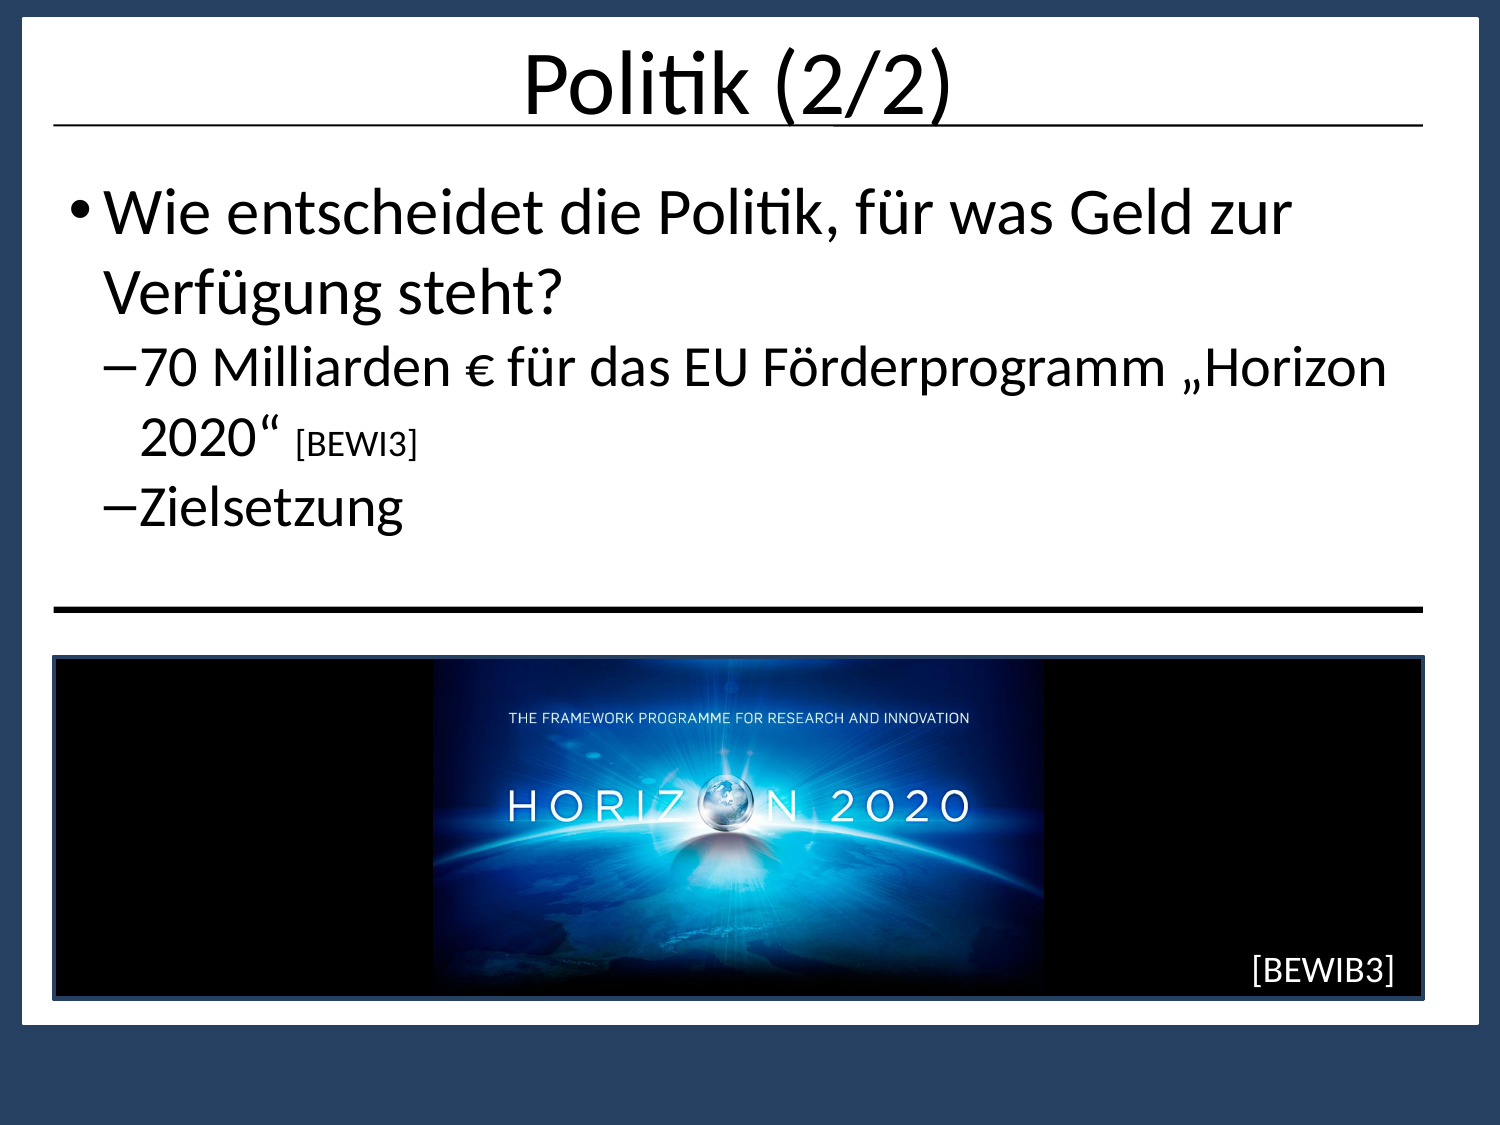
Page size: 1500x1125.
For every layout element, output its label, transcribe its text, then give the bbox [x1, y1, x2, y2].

text_box [BEWIB3] [1236, 938, 1429, 998]
text_box Wie entscheidet die Politik, für was Geld zur Verfügung steht? 70 Milliarden € für das EU Förderprogramm „Horizon 2020“ [BEWI3] Zielsetzung [53, 160, 1425, 575]
text_box [53, 656, 432, 999]
text_box [1044, 656, 1423, 999]
text_box Politik (2/2) [53, 30, 1425, 126]
picture [433, 656, 1044, 999]
